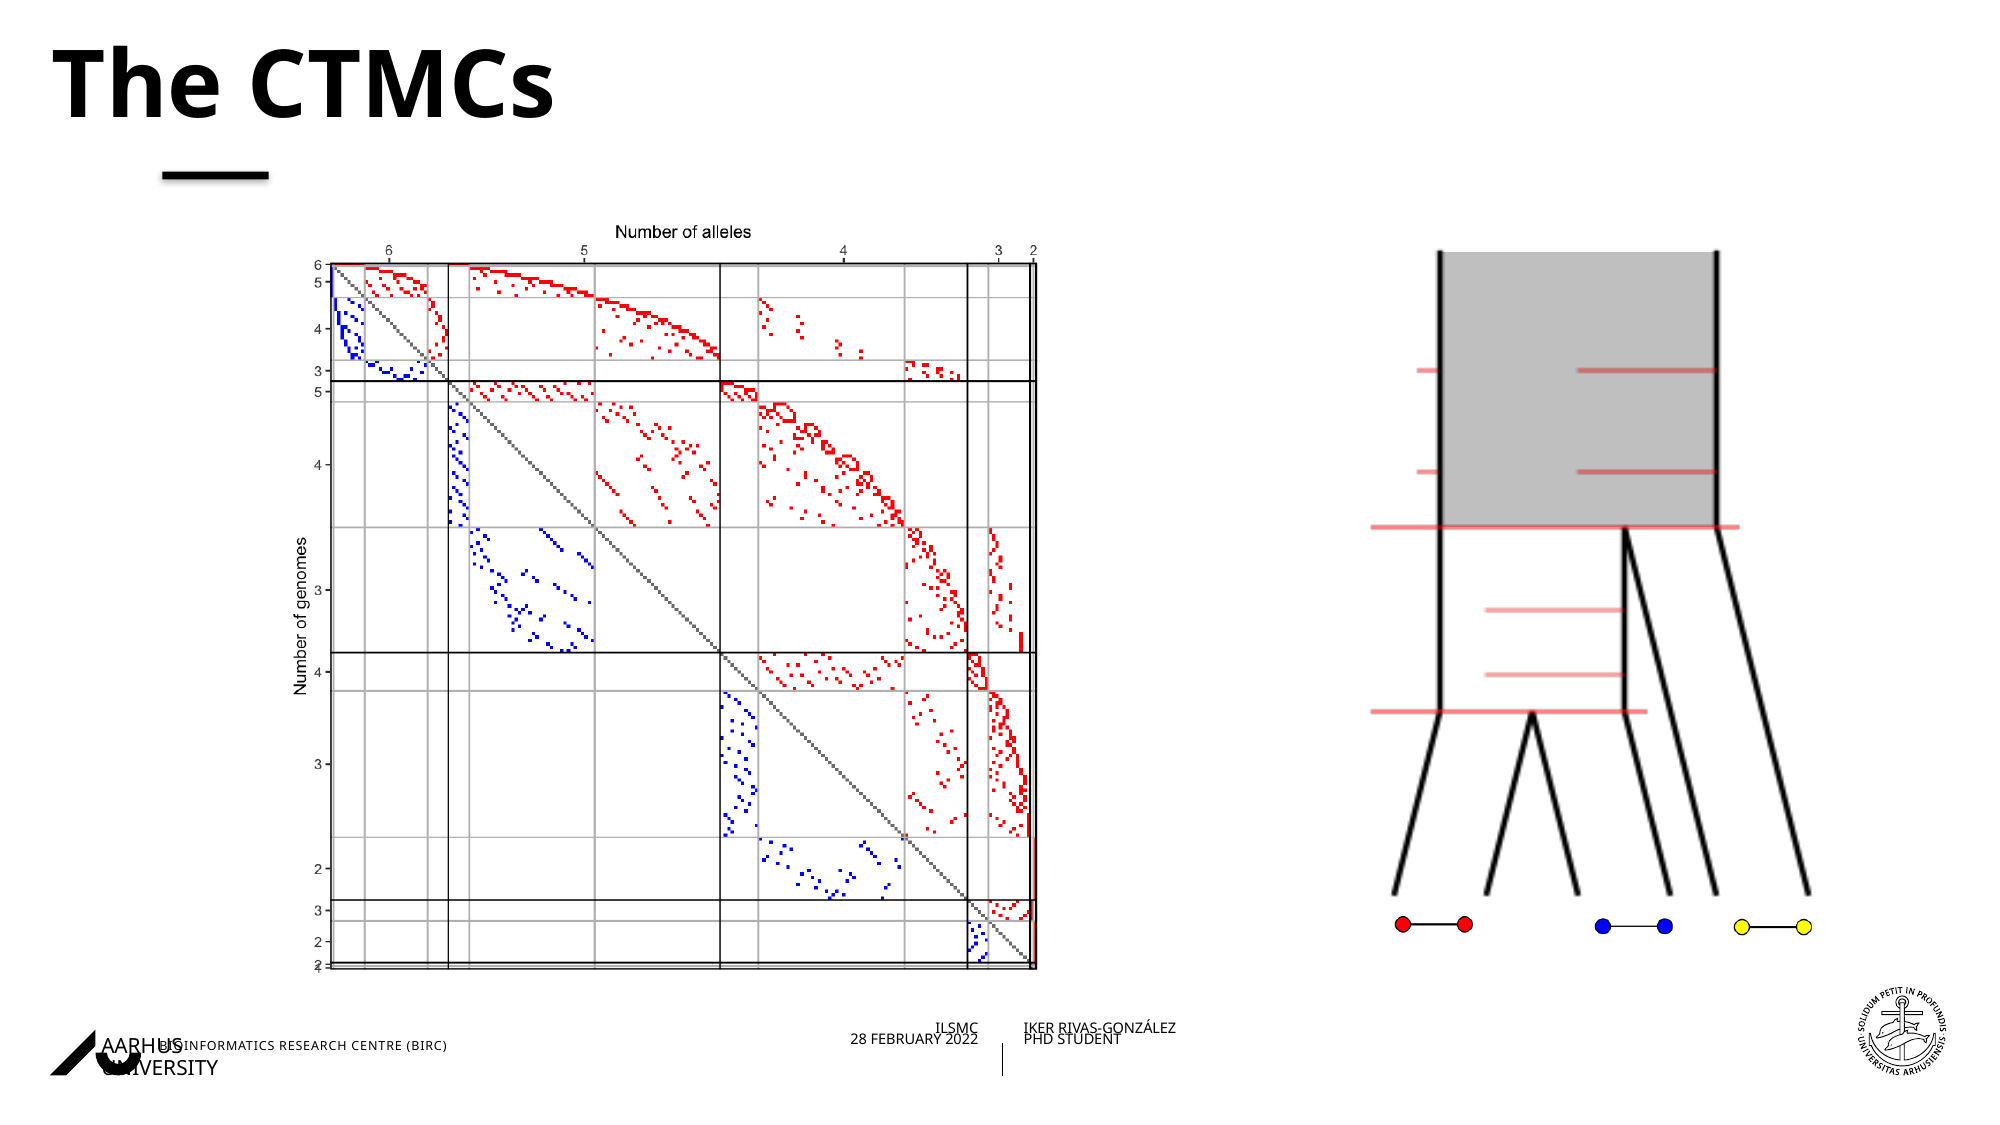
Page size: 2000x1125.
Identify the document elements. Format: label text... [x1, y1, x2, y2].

picture [282, 212, 1048, 978]
picture [1141, 113, 2000, 1036]
title The CTMCs [51, 37, 1948, 162]
